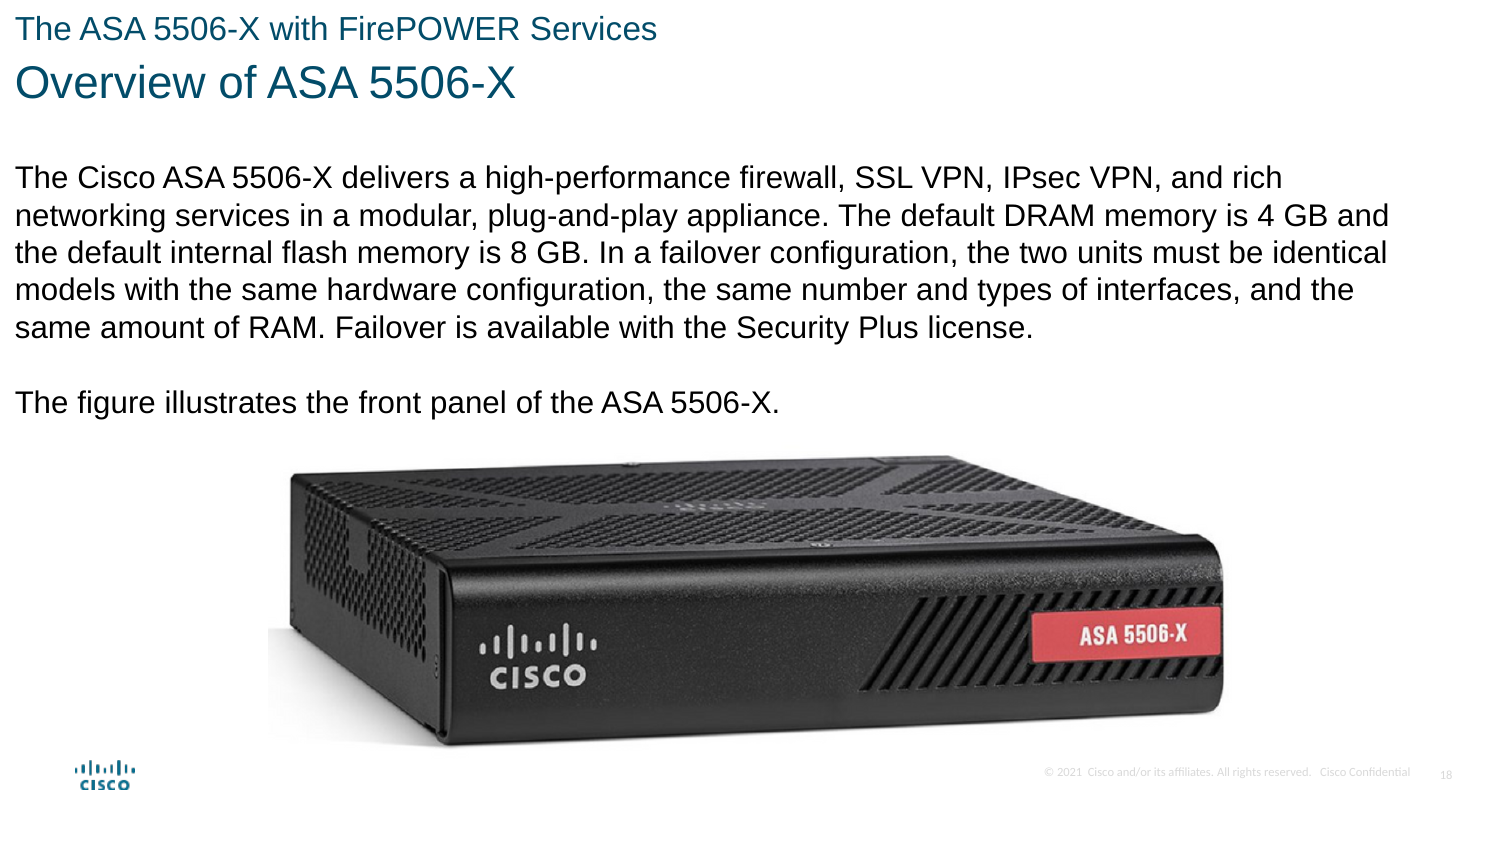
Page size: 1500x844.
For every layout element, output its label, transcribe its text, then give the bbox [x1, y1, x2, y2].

list Overview of ASA 5506-X [0, 45, 1500, 195]
picture [268, 434, 1232, 763]
list The ASA 5506-X with FirePOWER Services [0, 0, 1500, 45]
slide_number 18 [1425, 759, 1500, 797]
picture [75, 759, 135, 790]
text_box The Cisco ASA 5506-X delivers a high-performance firewall, SSL VPN, IPsec VPN, and rich networking services in a modular, plug-and-play appliance. The default DRAM memory is 4 GB and the default internal flash memory is 8 GB. In a failover configuration, the two units must be identical models with the same hardware configuration, the same number and types of interfaces, and the same amount of RAM. Failover is available with the Security Plus license. The figure illustrates the front panel of the ASA 5506-X. [0, 149, 1413, 422]
